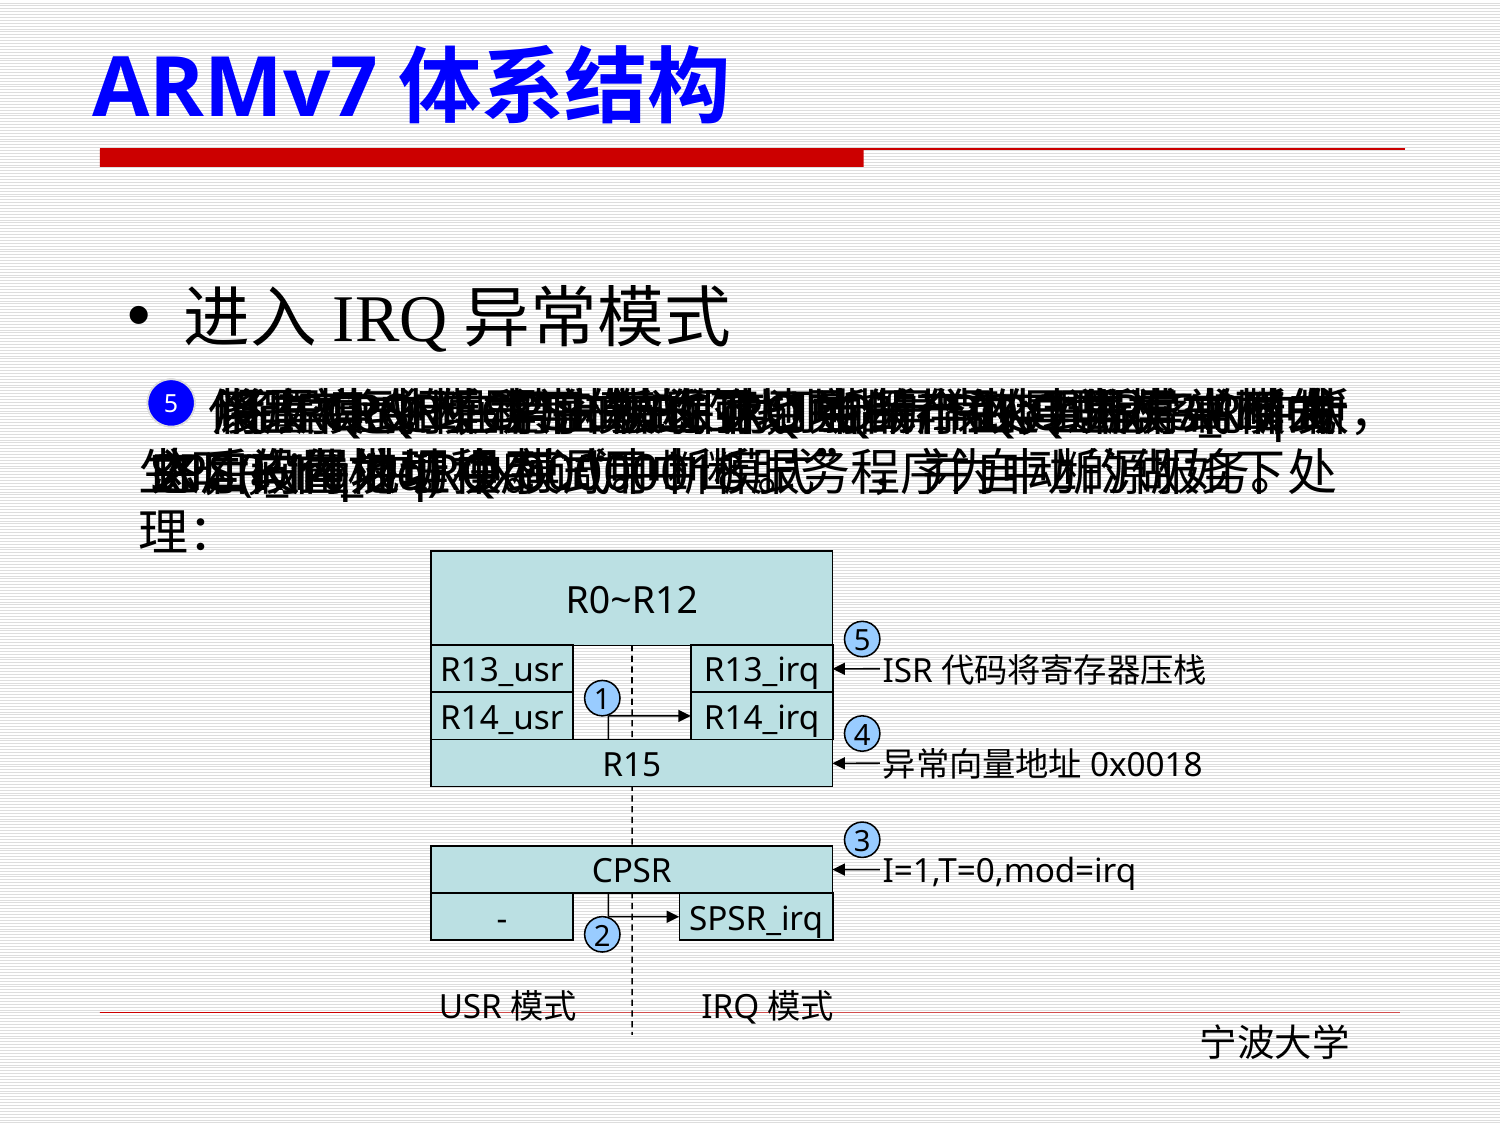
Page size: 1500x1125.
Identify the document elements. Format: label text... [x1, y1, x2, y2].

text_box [135, 373, 1365, 509]
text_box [584, 680, 692, 740]
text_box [832, 821, 1200, 894]
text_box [430, 550, 833, 1036]
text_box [832, 715, 1211, 788]
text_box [832, 621, 1211, 693]
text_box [584, 892, 680, 953]
text_box IRQ模式 [837, 975, 845, 1035]
text_box 程序运行在用户模式下，当一个IRQ异常中断发生时，内核切换到“中断模式”，并自动的做如下处理： [123, 380, 1353, 569]
text_box 进入IRQ异常模式 [112, 267, 1388, 380]
title ARMv7体系结构 [77, 35, 1353, 141]
